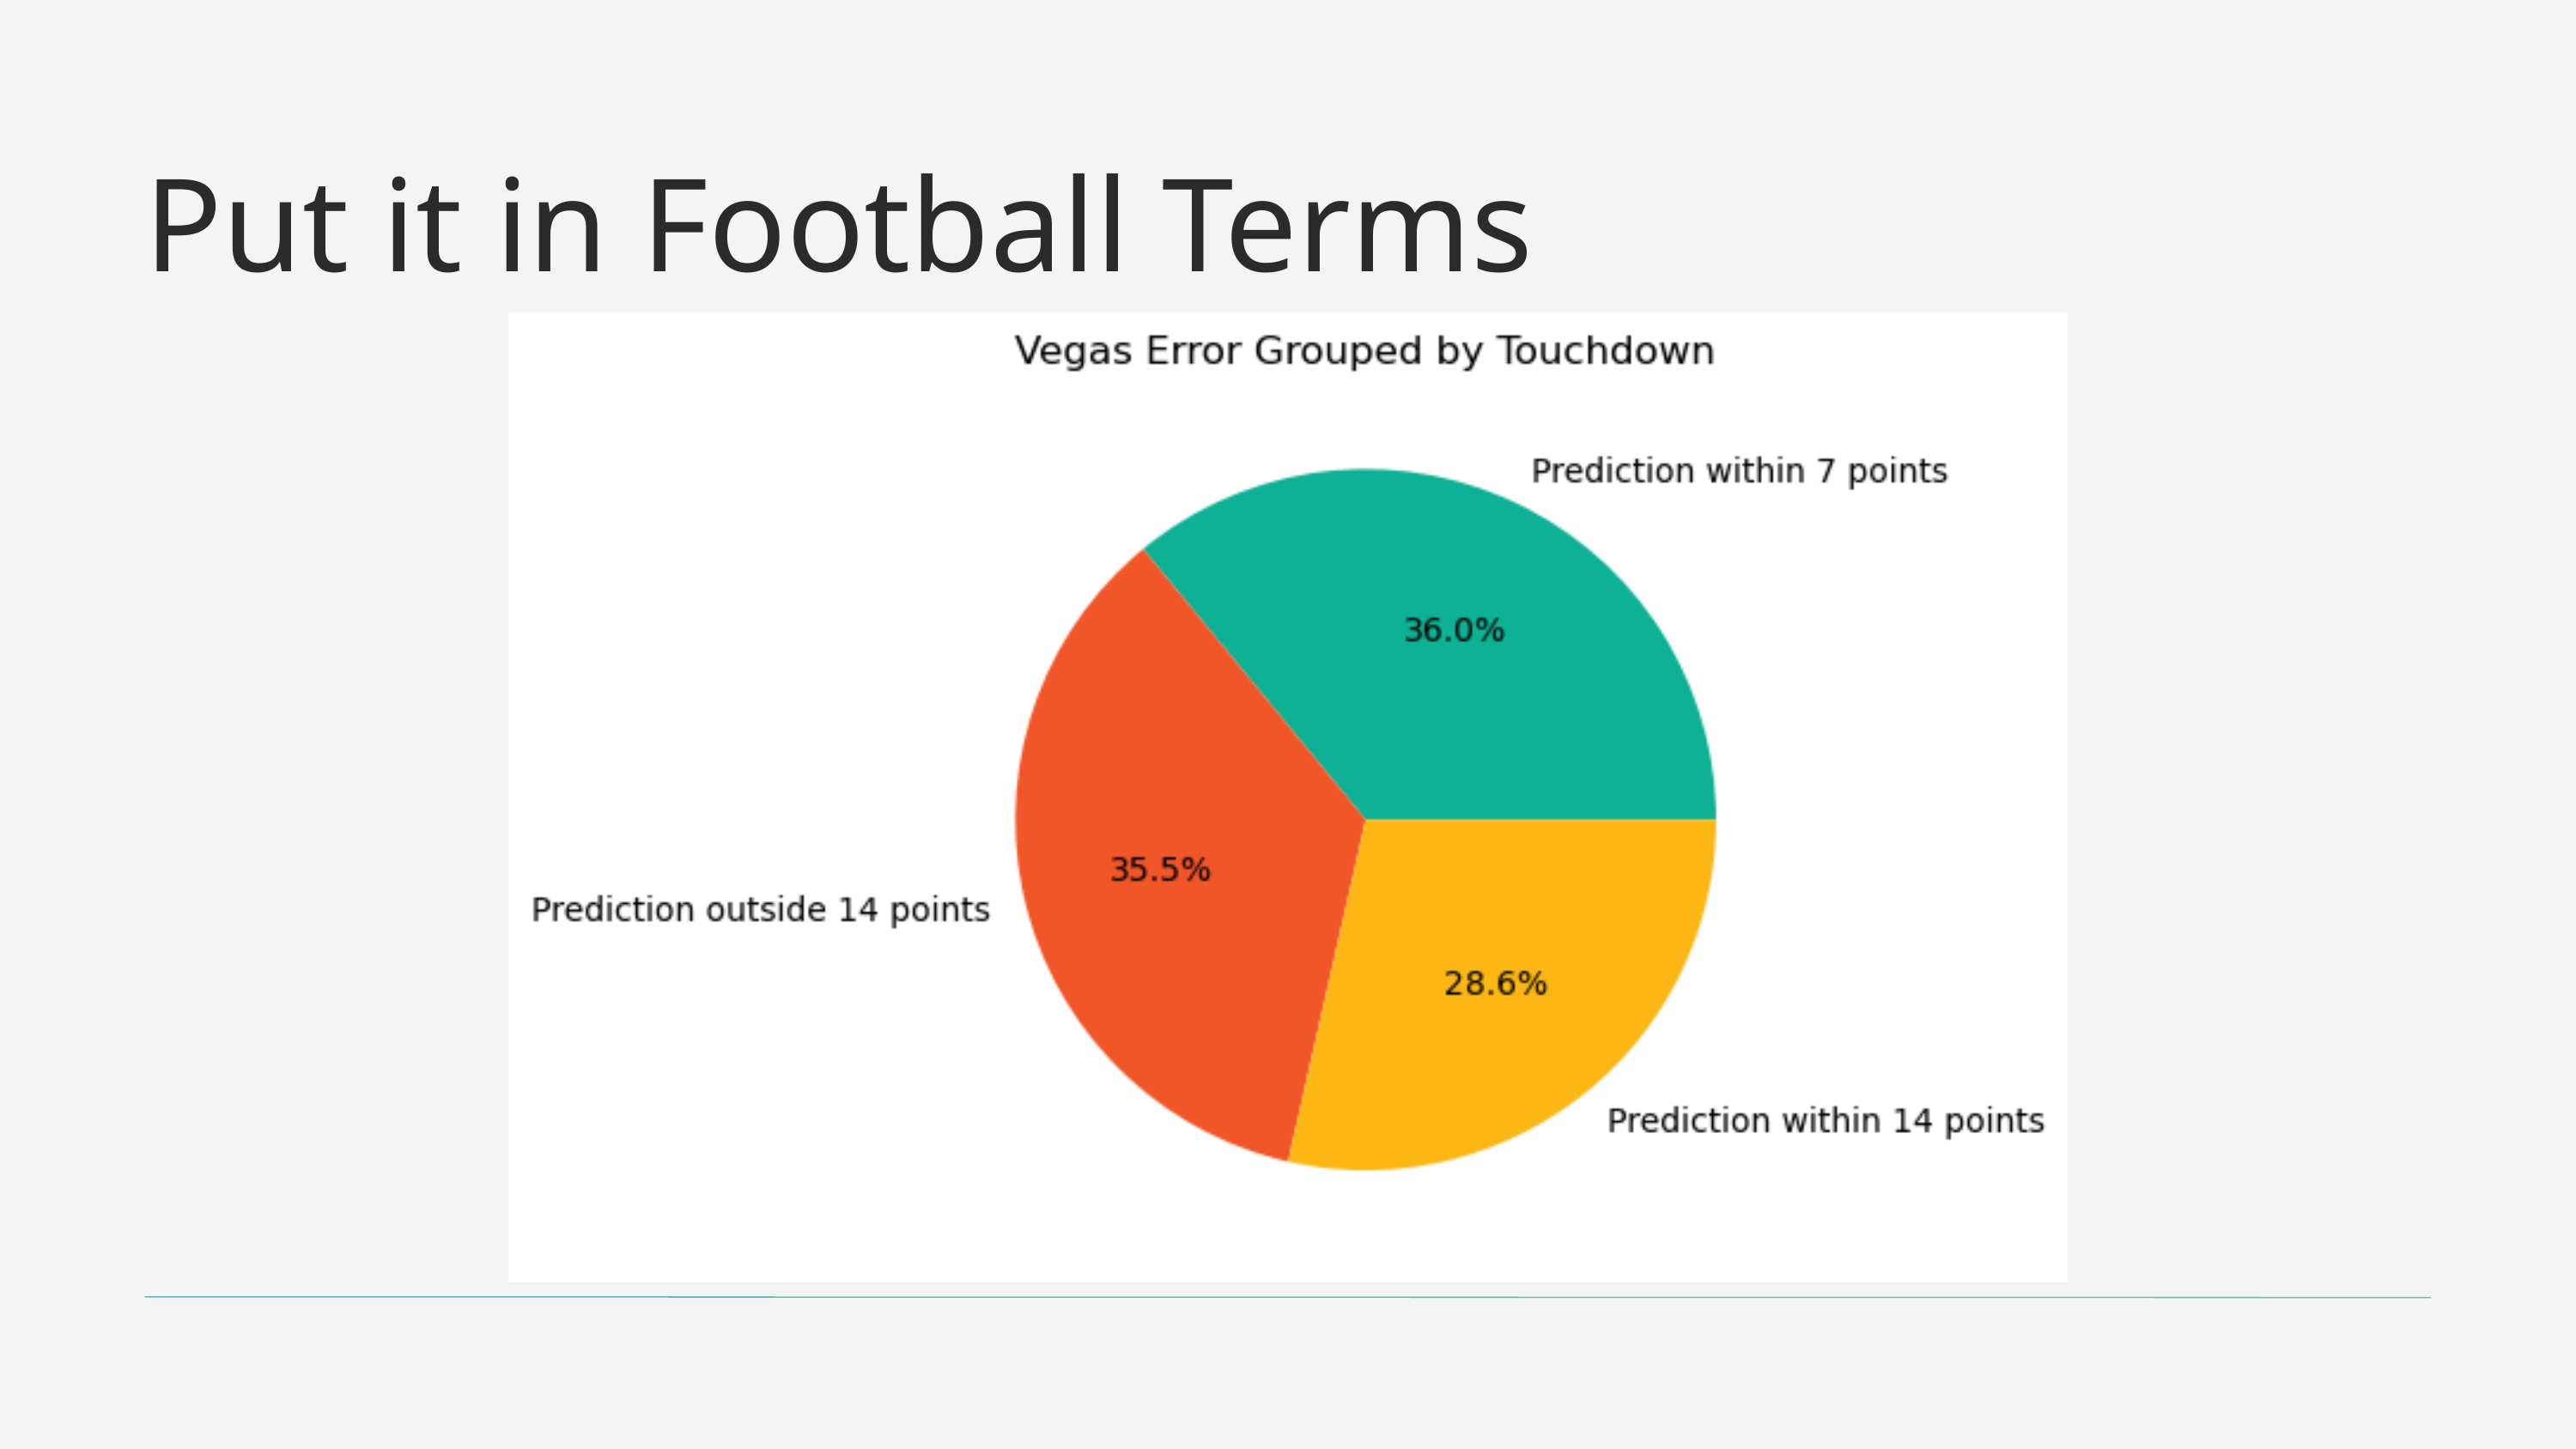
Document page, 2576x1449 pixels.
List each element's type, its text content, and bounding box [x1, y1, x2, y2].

text_box [507, 312, 2068, 1282]
text_box Put it in Football Terms [144, 155, 2432, 298]
